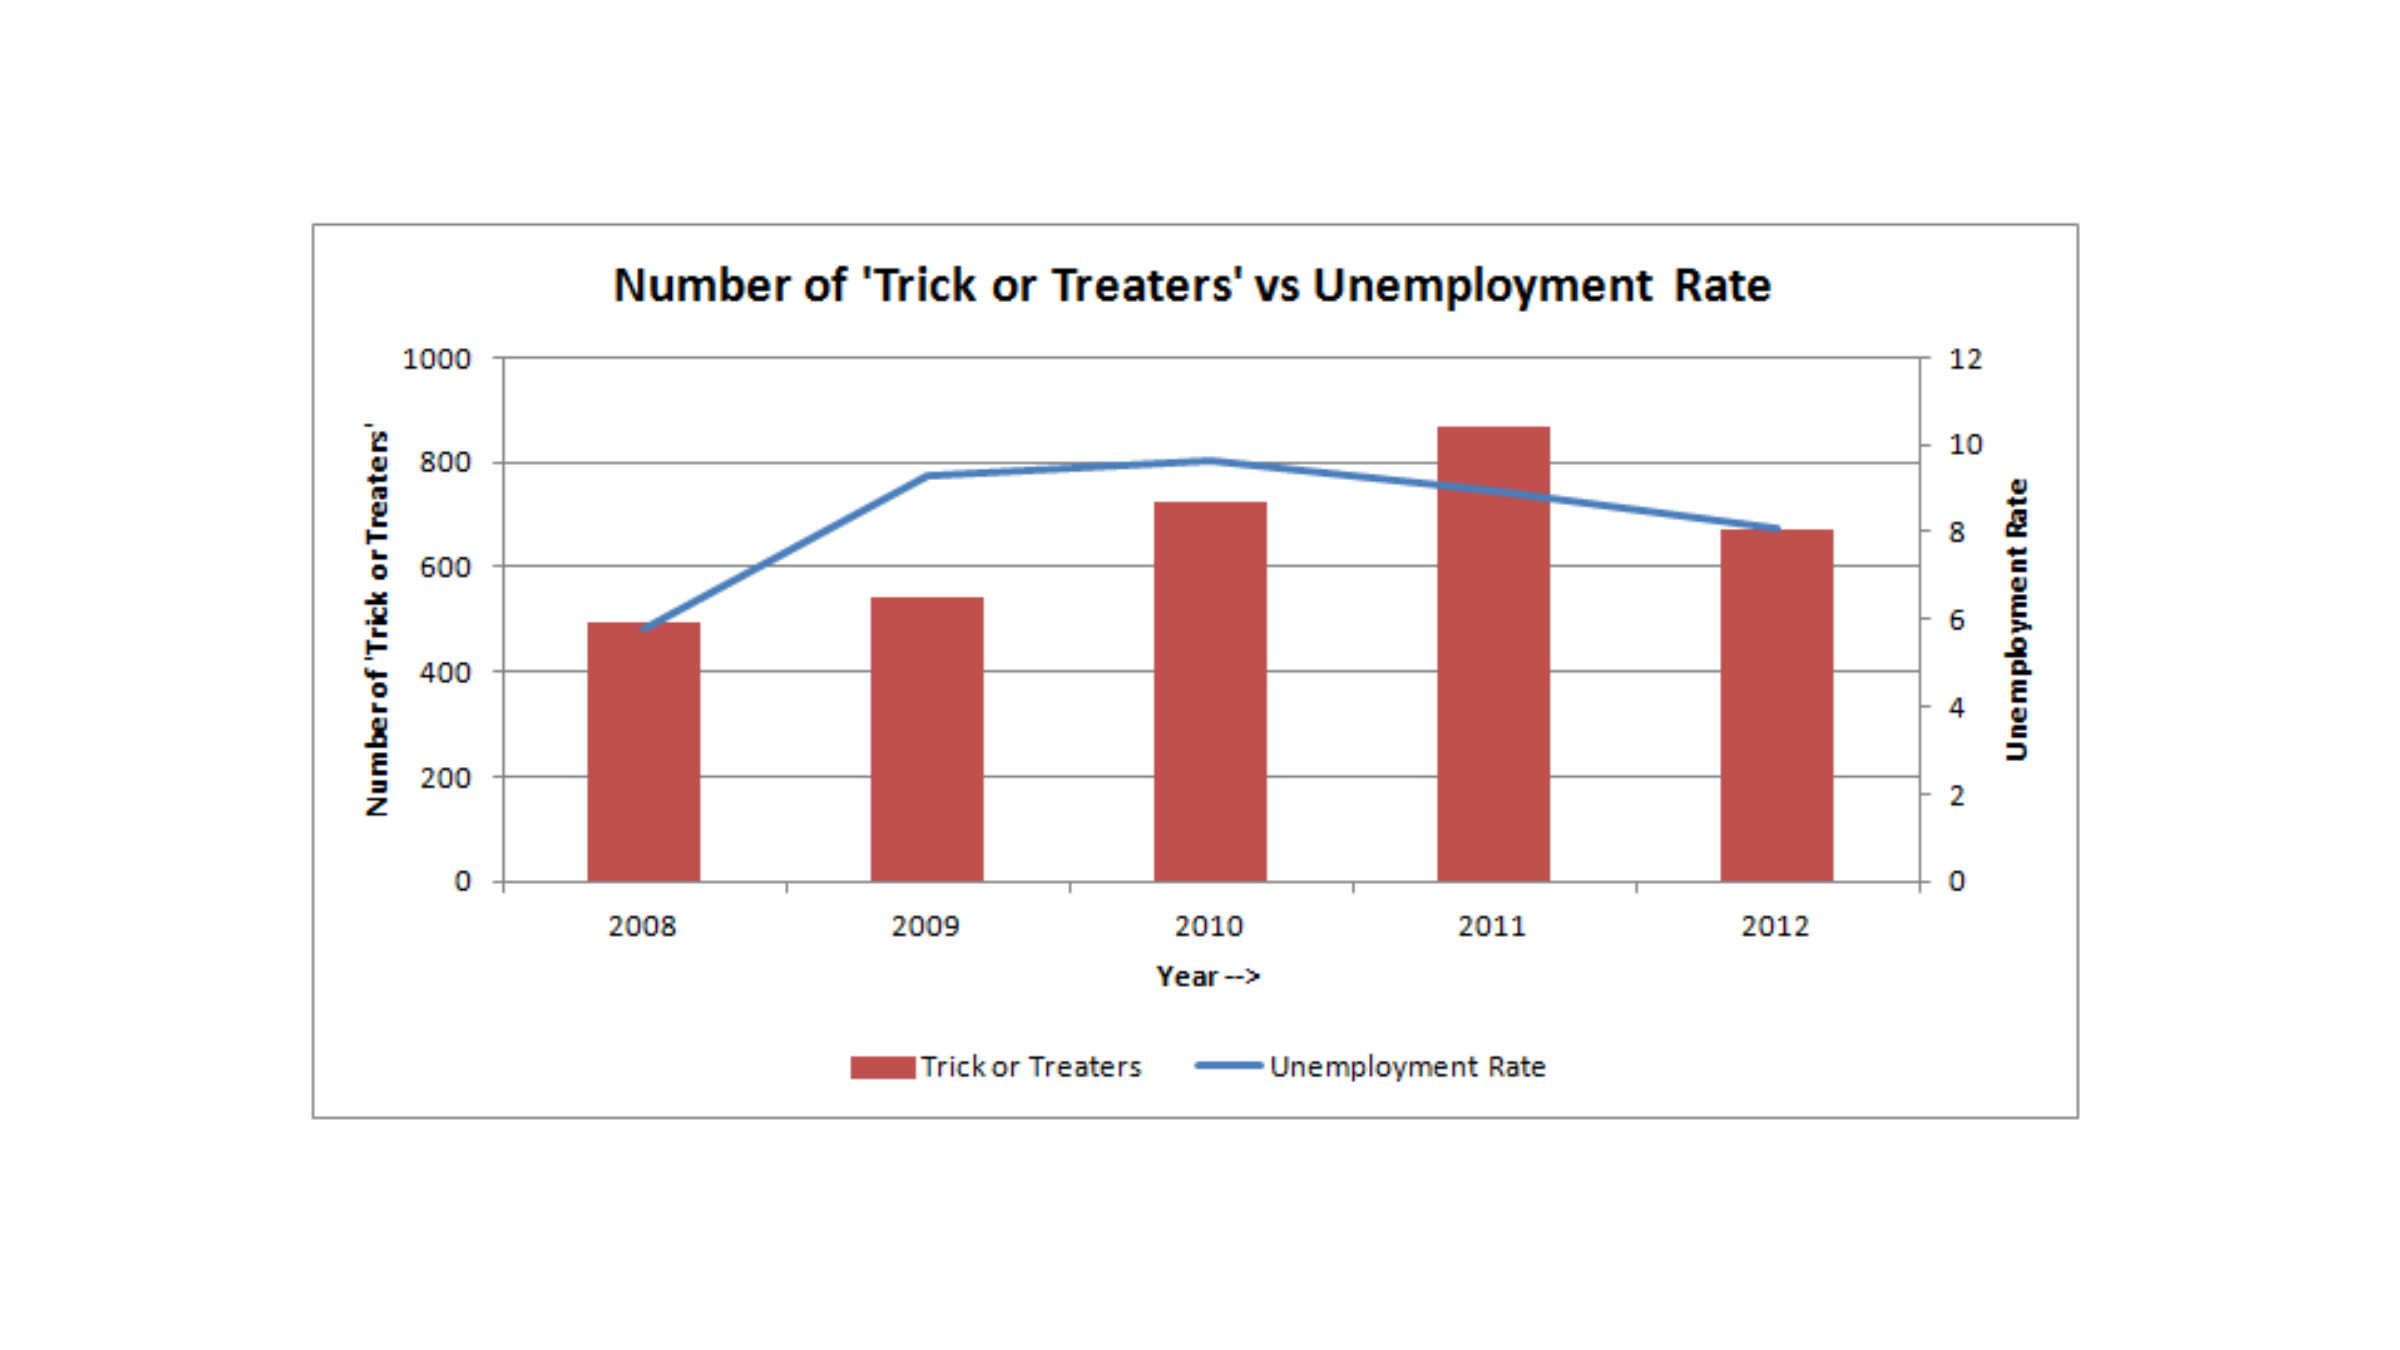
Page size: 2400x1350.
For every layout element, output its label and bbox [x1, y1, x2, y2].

picture [299, 209, 2101, 1141]
